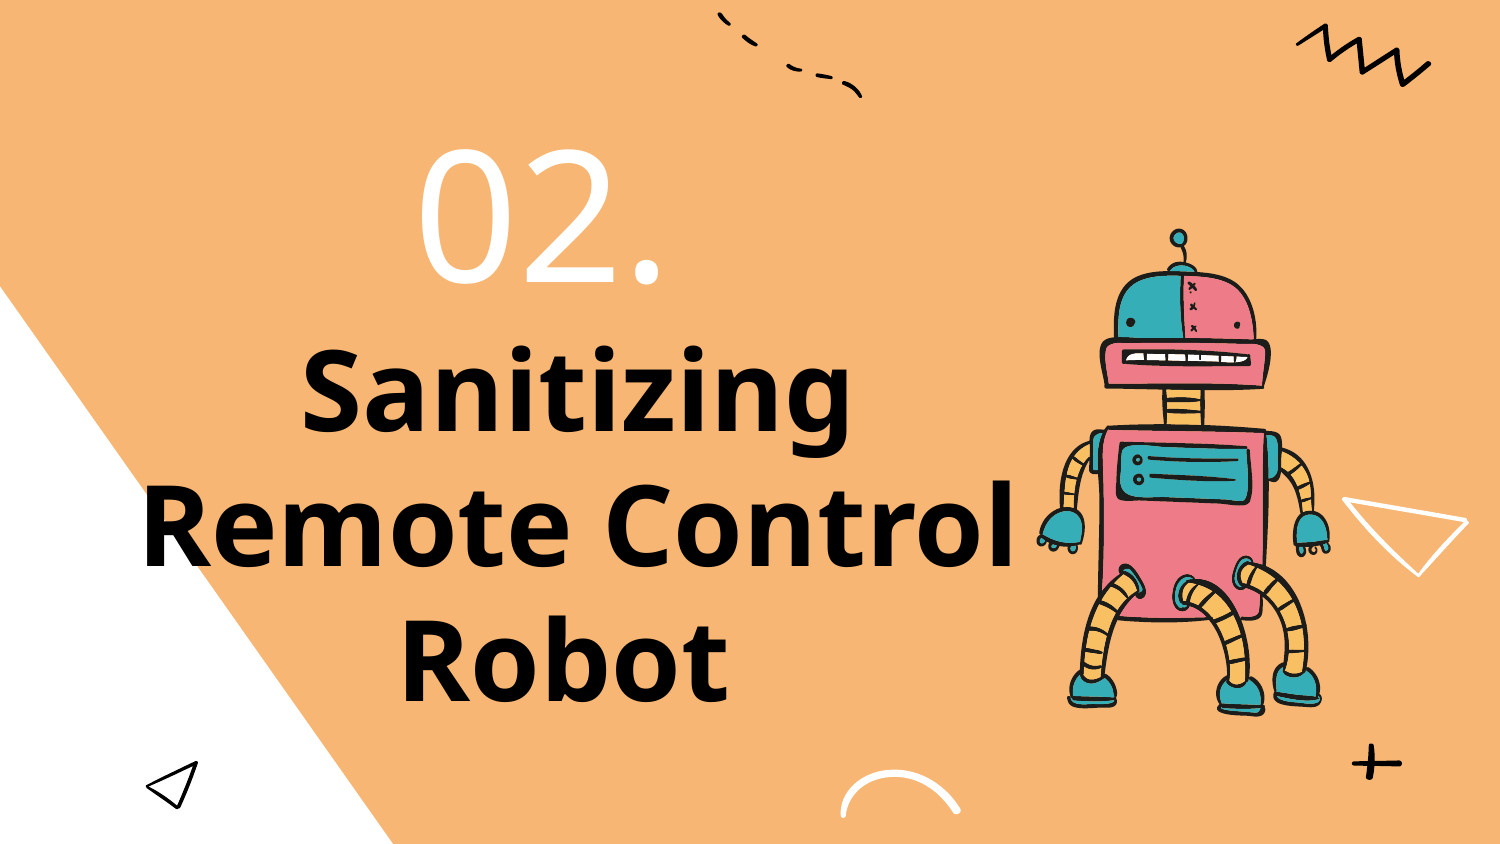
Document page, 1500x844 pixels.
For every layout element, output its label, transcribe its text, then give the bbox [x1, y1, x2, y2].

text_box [1036, 228, 1331, 717]
text_box Sanitizing Remote Control Robot [120, 311, 1037, 732]
text_box 02. [167, 91, 918, 311]
